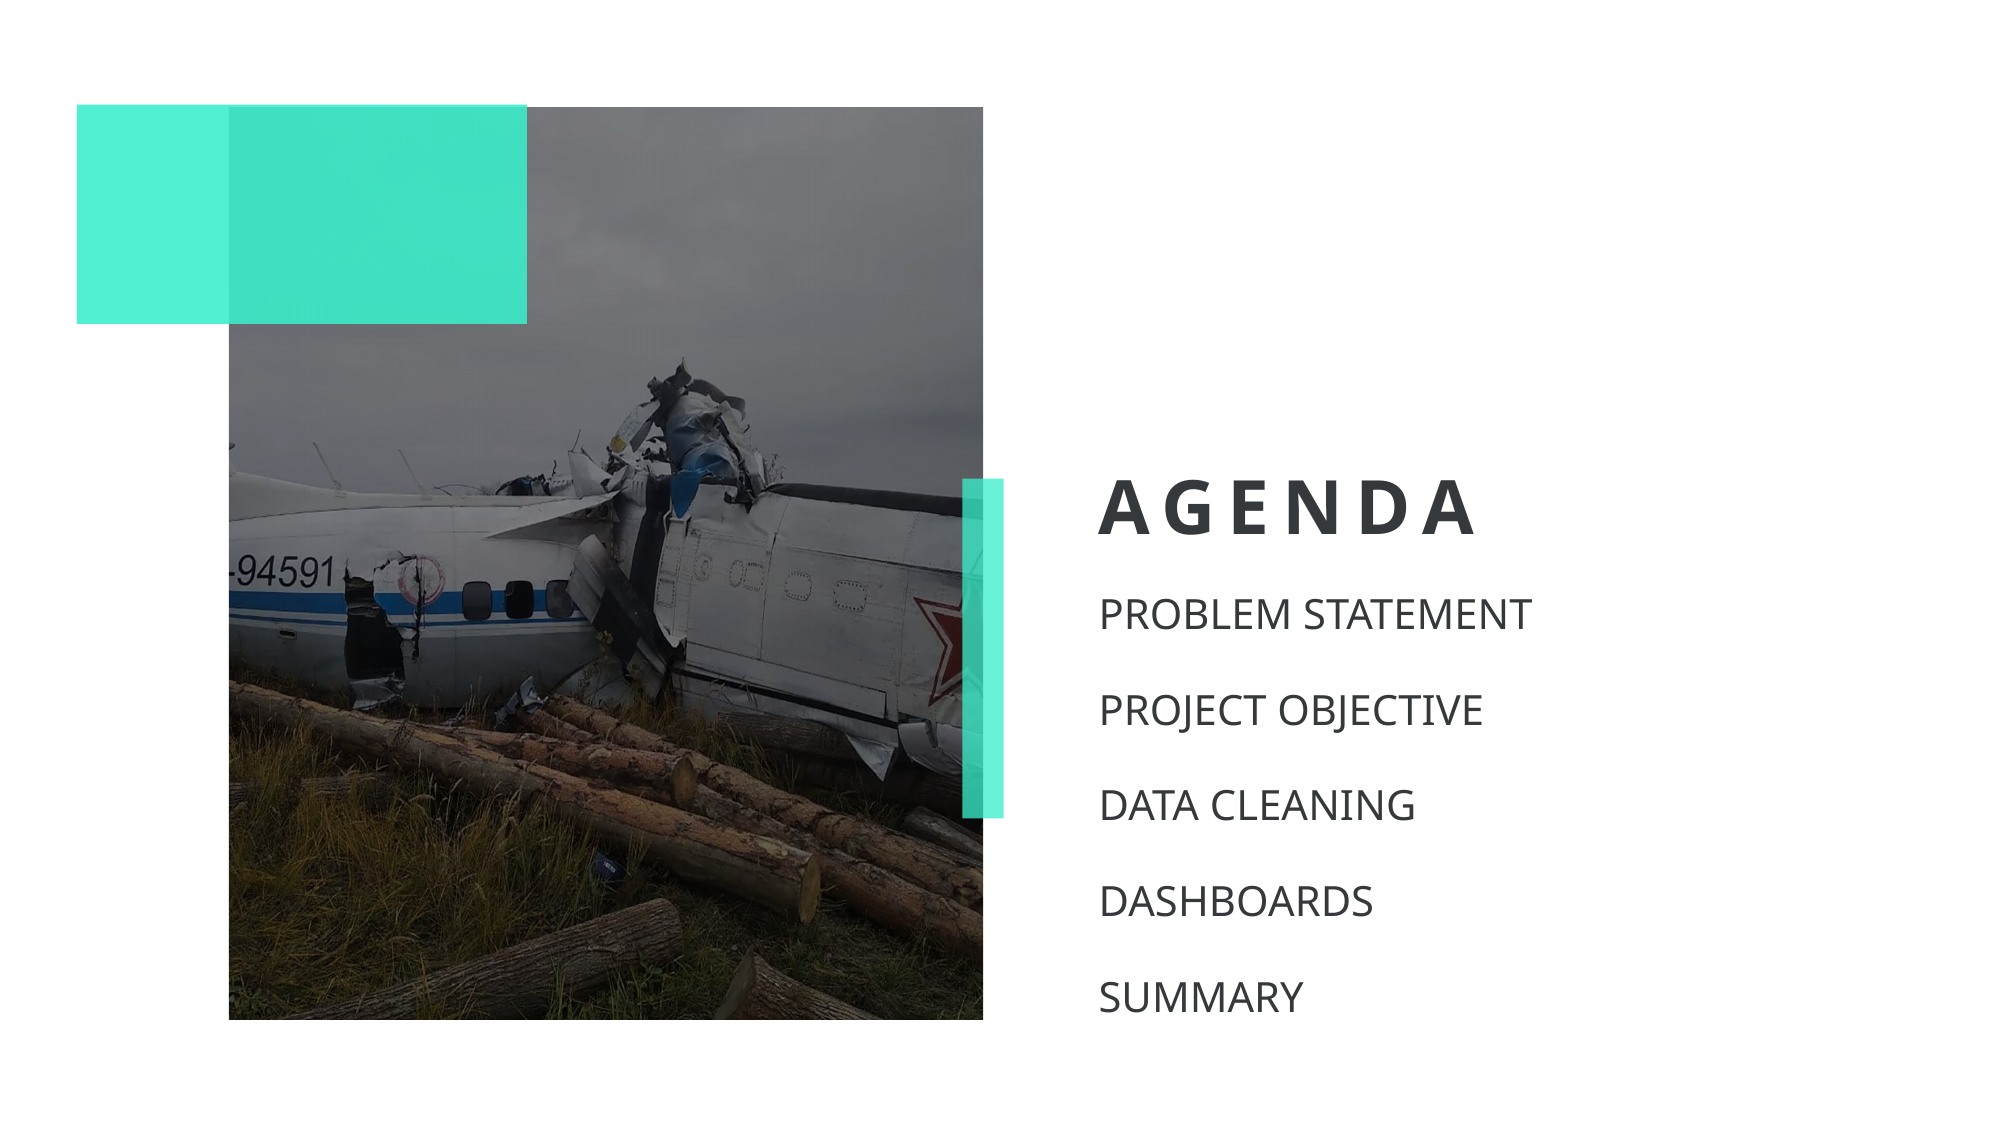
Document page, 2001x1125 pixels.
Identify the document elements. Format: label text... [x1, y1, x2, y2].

list Problem Statement PROJECT Objective Data Cleaning Dashboards SUMMARY [1098, 562, 1892, 1018]
title AGENDA [1098, 95, 1892, 551]
text_box [984, 478, 1004, 819]
picture [228, 107, 984, 1020]
text_box [76, 104, 527, 324]
